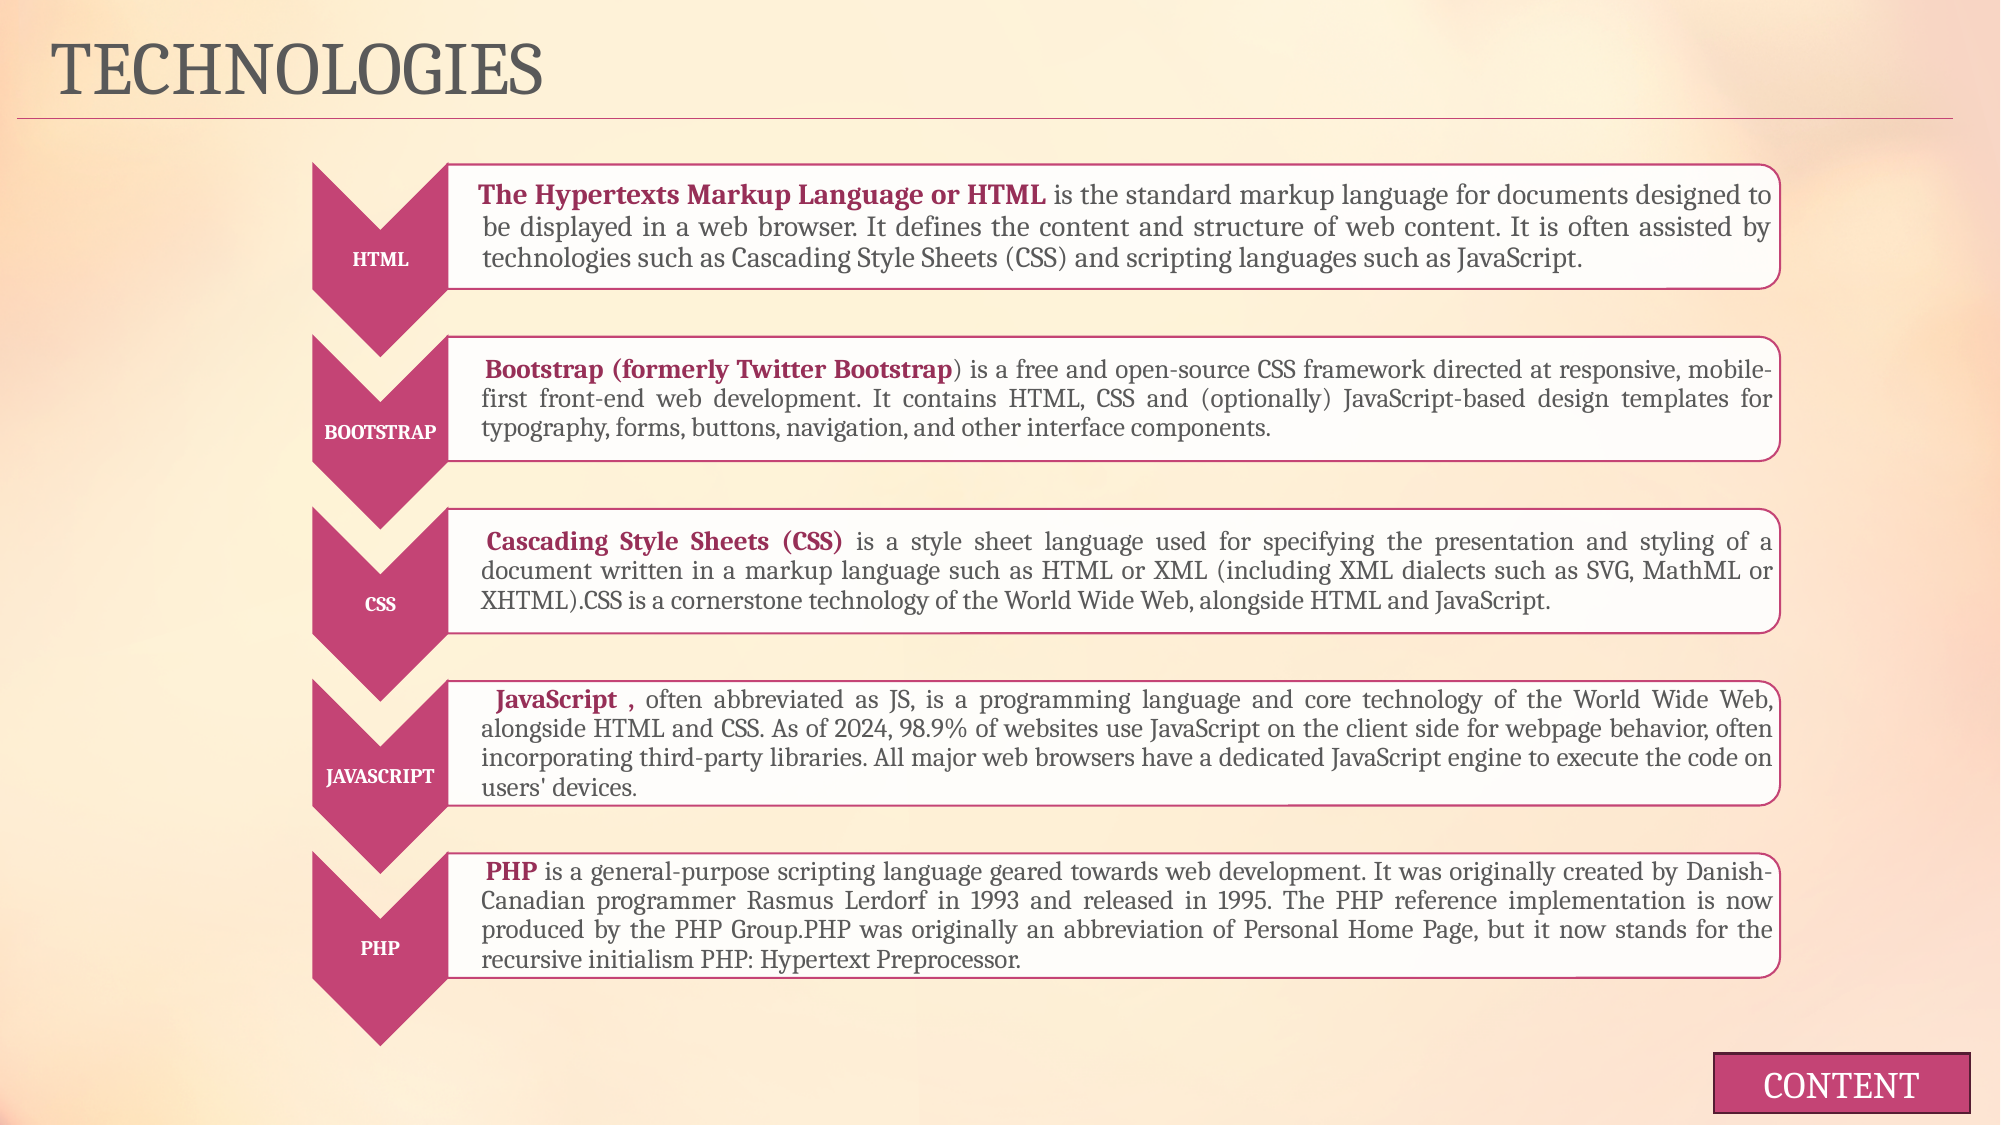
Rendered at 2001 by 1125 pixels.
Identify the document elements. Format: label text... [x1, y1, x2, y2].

picture [0, 0, 2001, 1125]
text_box CONTENT [1713, 1052, 1971, 1114]
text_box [313, 163, 1781, 1046]
text_box TECHNOLOGIES [35, 11, 1842, 117]
